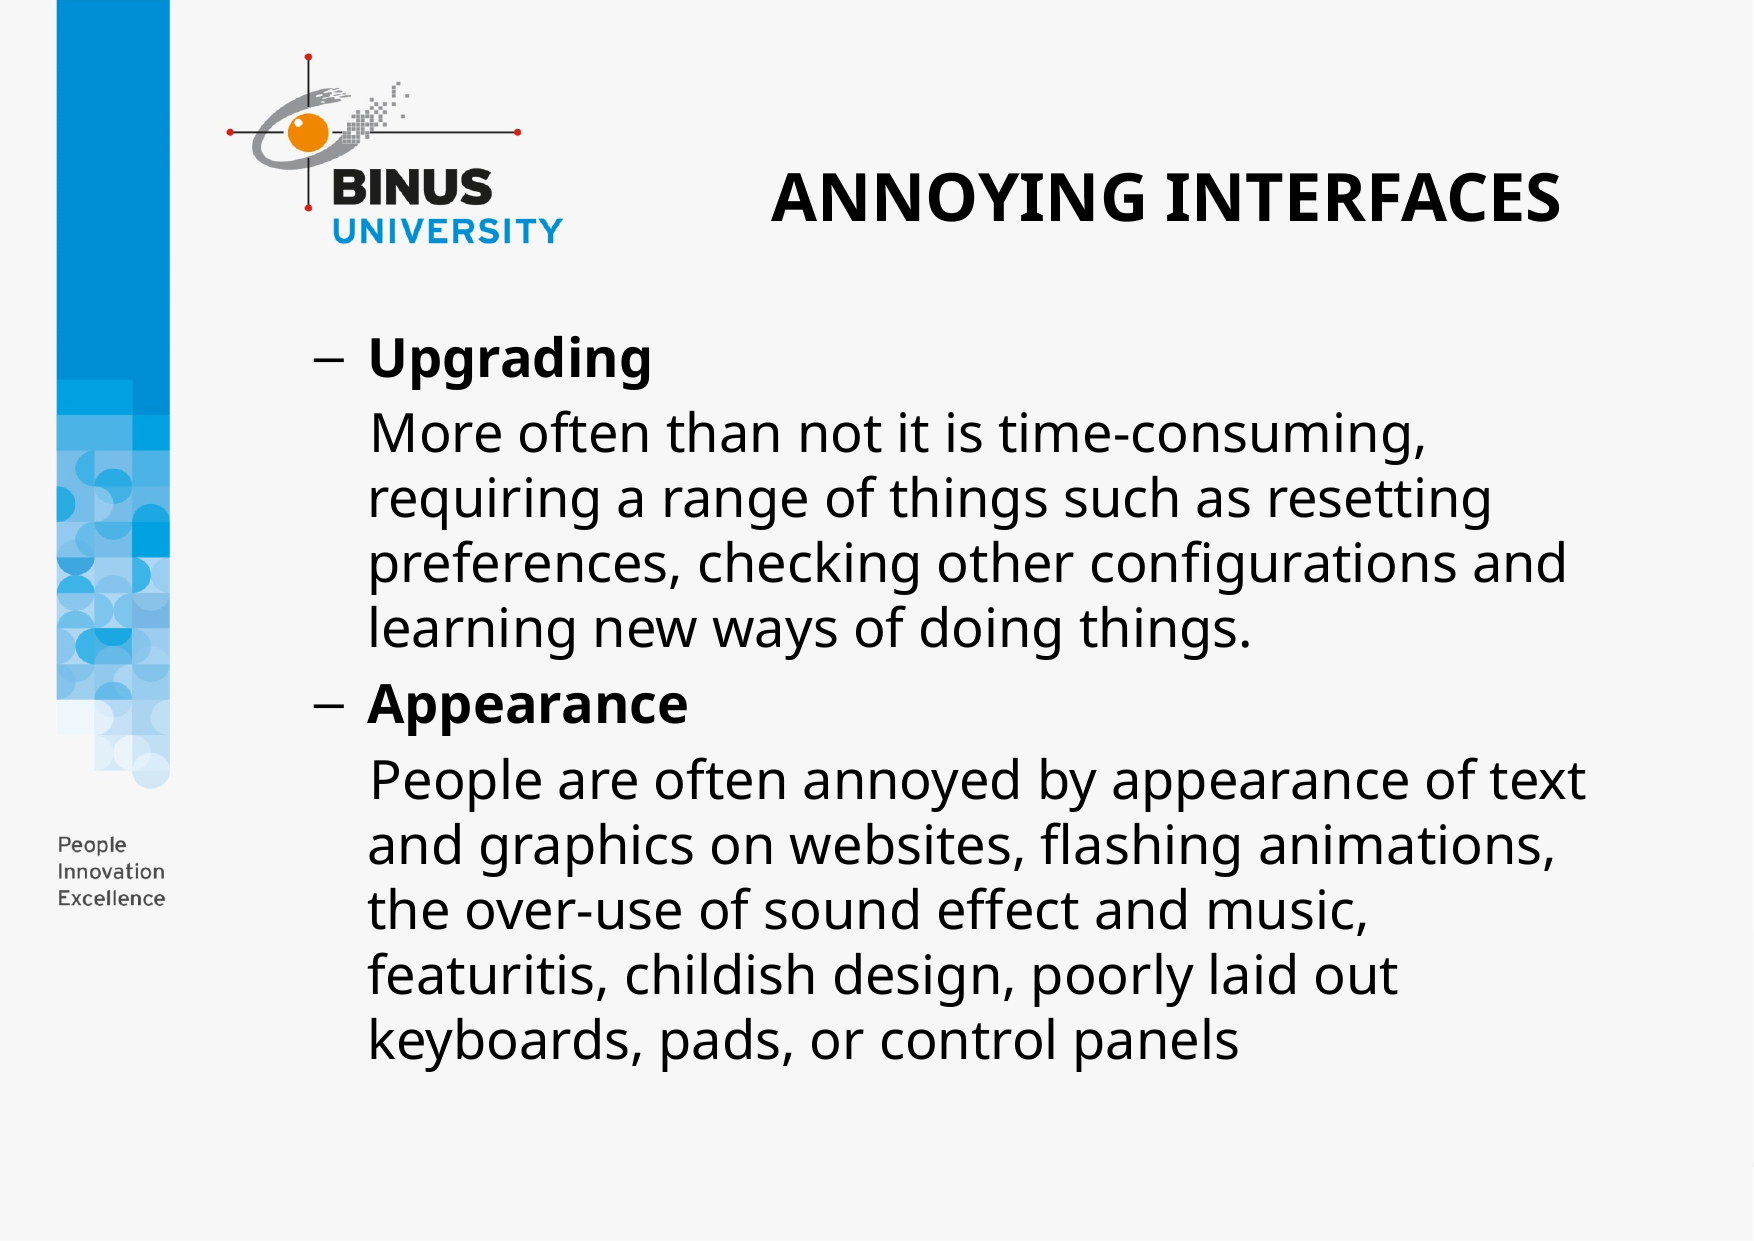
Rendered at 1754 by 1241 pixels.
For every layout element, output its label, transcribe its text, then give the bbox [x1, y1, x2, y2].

picture [0, 0, 1754, 933]
text_box ANNOYING INTERFACES [756, 147, 1578, 243]
list Upgrading More often than not it is time-consuming, requiring a range of things such as resetting preferences, checking other configurations and learning new ways of doing things. Appearance People are often annoyed by appearance of text and graphics on websites, flashing animations, the over-use of sound effect and music, featuritis, childish design, poorly laid out keyboards, pads, or control panels [211, 314, 1618, 1085]
